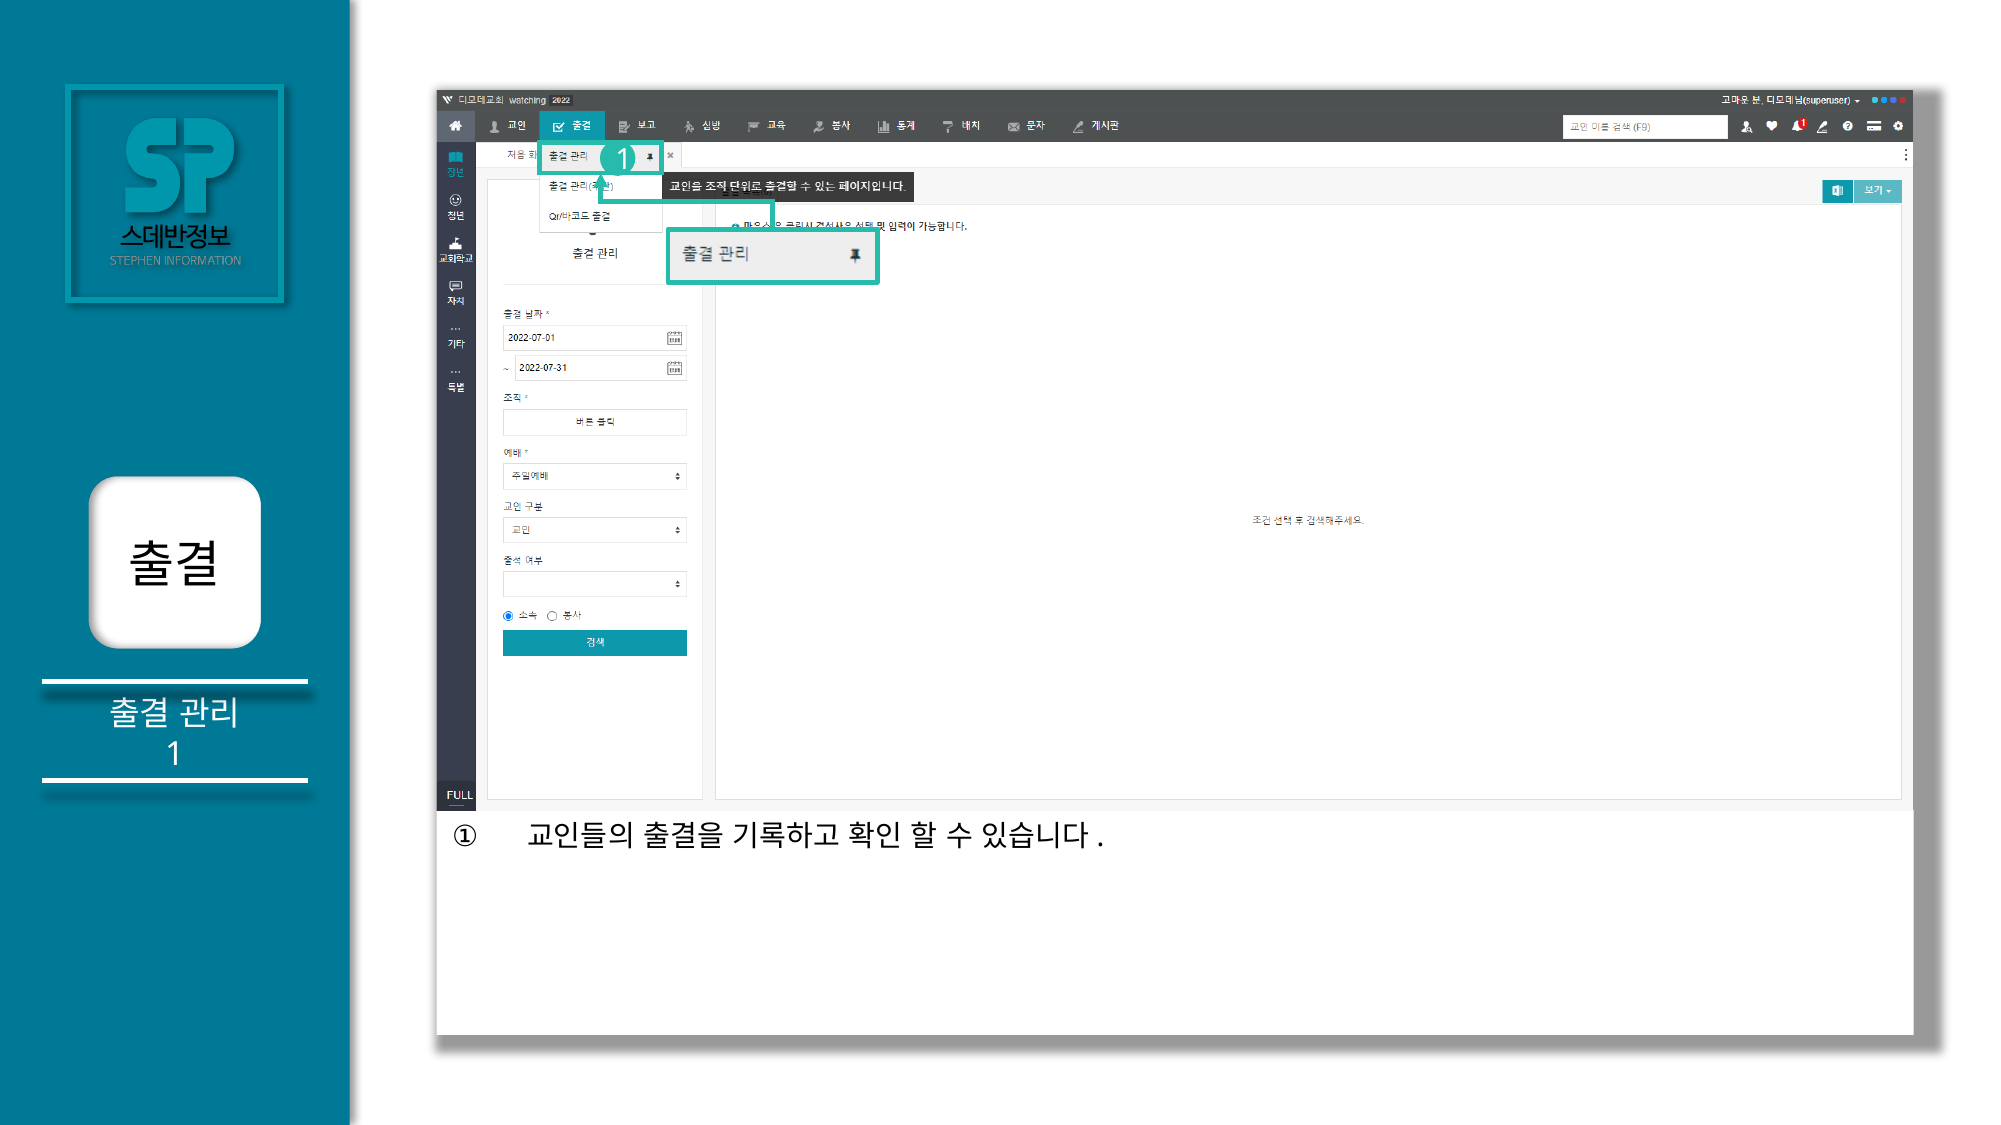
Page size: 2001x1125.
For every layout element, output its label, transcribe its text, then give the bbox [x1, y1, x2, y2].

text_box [0, 0, 350, 1125]
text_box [657, 116, 716, 289]
text_box 교인들의 출결을 기록하고 확인 할 수 있습니다. [436, 809, 1915, 1036]
picture [436, 90, 1913, 811]
